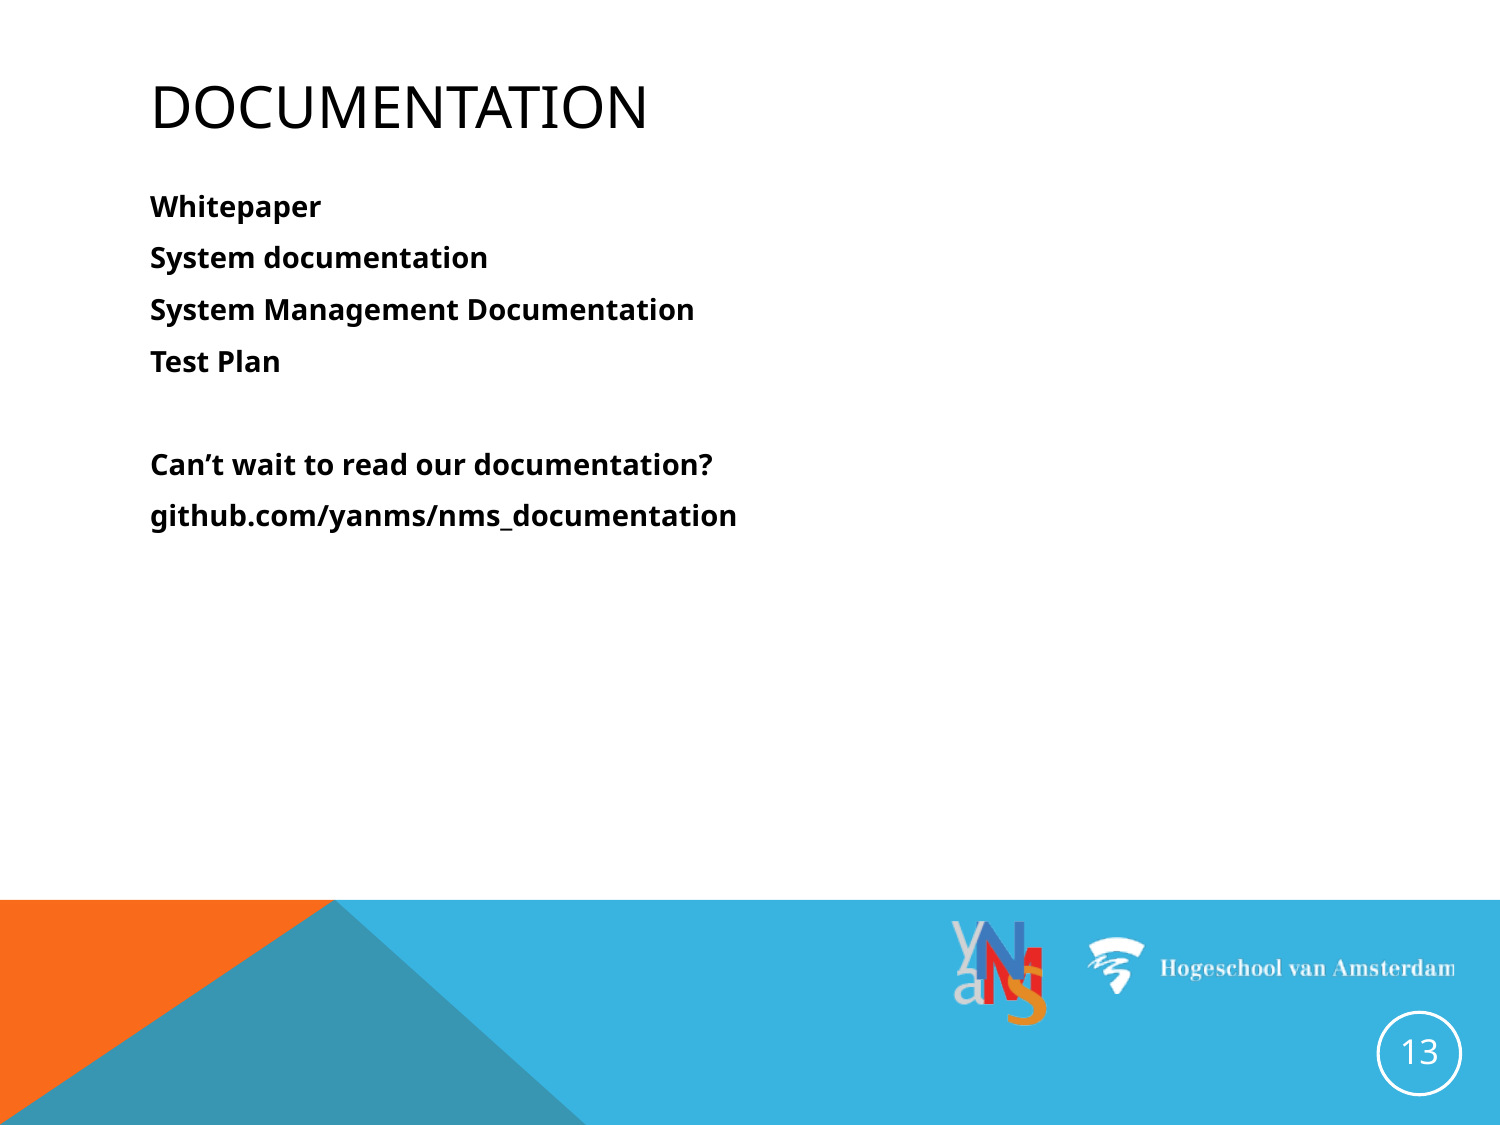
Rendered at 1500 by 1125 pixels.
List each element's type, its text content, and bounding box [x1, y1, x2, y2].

slide_number 13 [1376, 1010, 1463, 1097]
list Whitepaper System documentation System Management Documentation Test Plan Can’t wait to read our documentation? github.com/yanms/nms_documentation [135, 180, 1369, 850]
title Documentation [135, 60, 1369, 150]
picture [950, 899, 1050, 1059]
